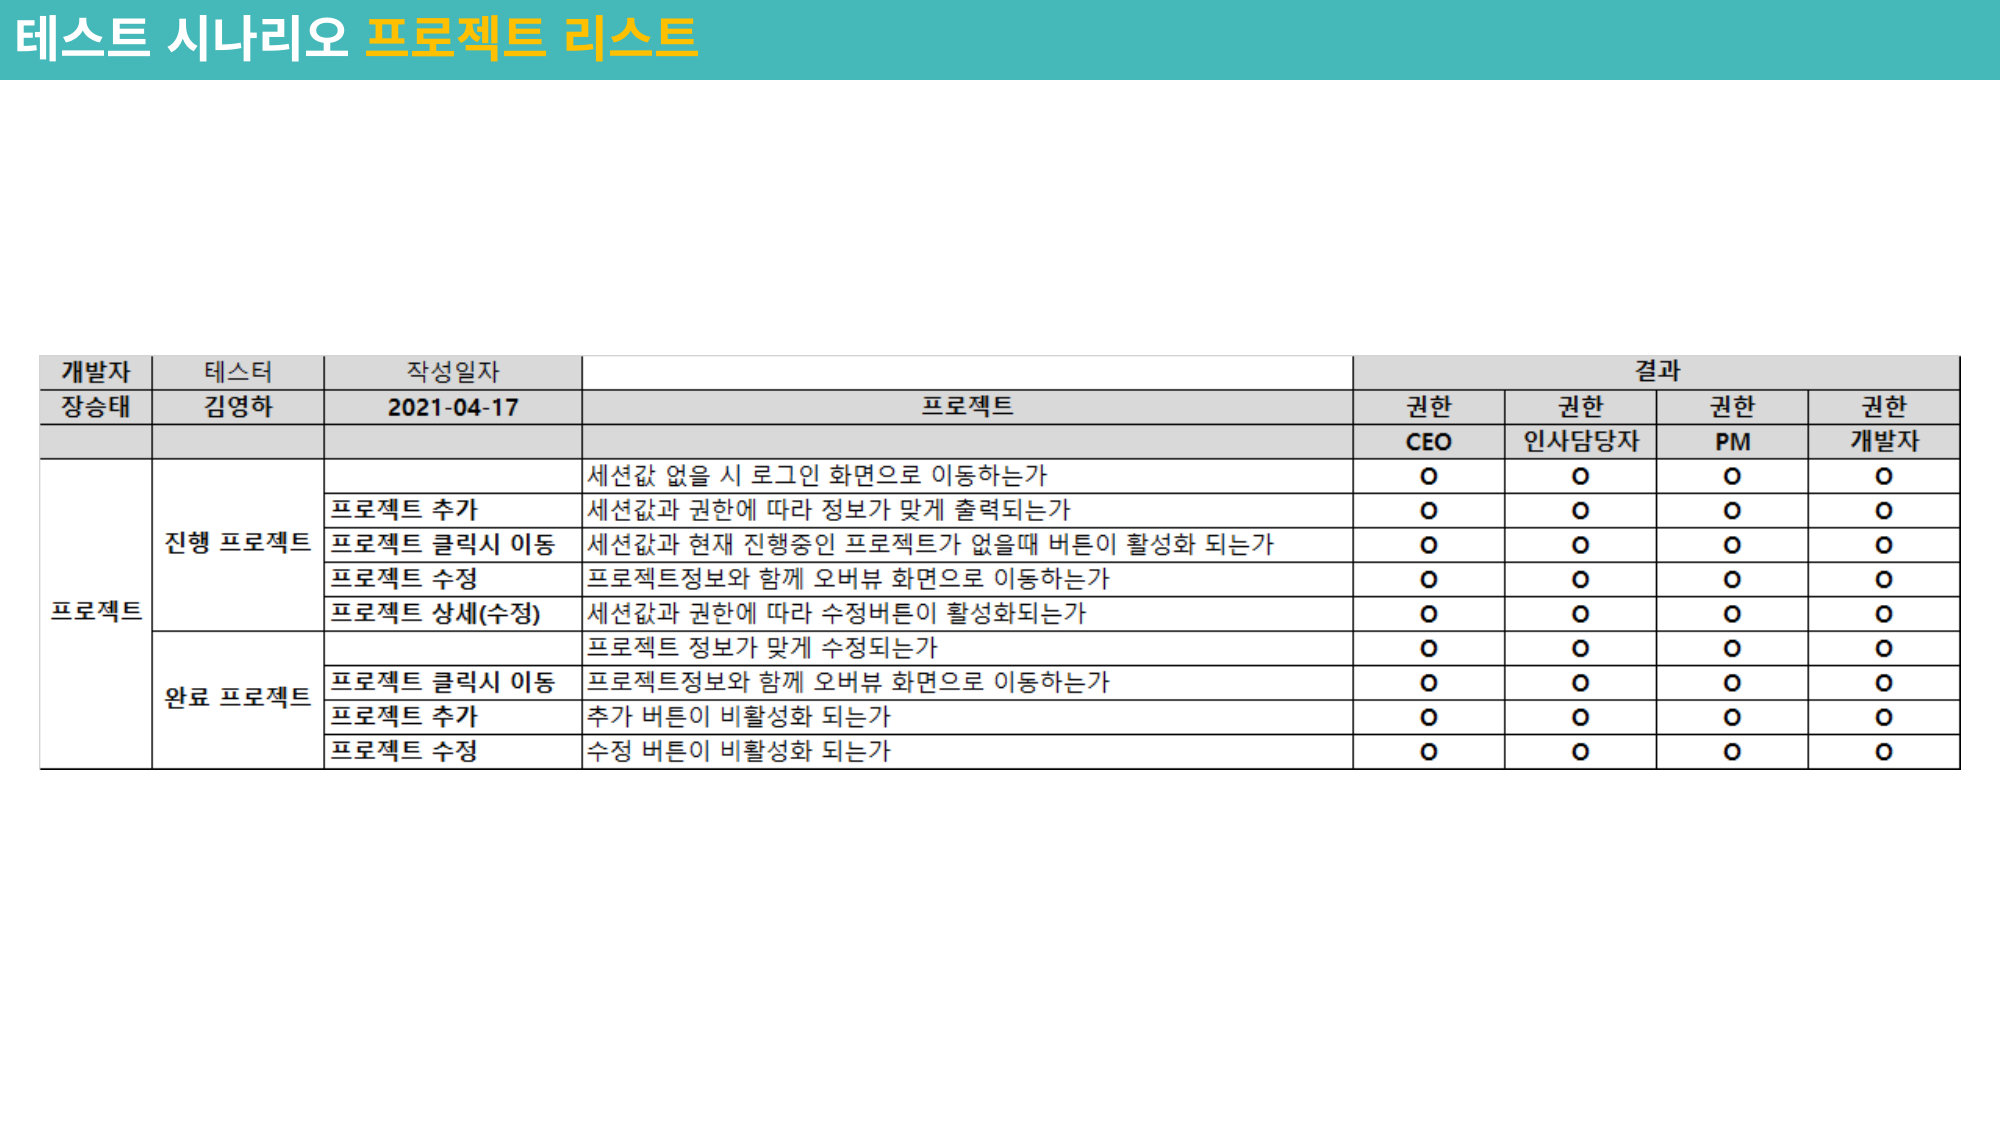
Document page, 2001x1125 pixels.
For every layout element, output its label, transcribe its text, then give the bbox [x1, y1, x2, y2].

picture [39, 355, 1961, 770]
text_box 테스트 시나리오 프로젝트 리스트 [0, 0, 1530, 195]
text_box [1530, 0, 2000, 80]
